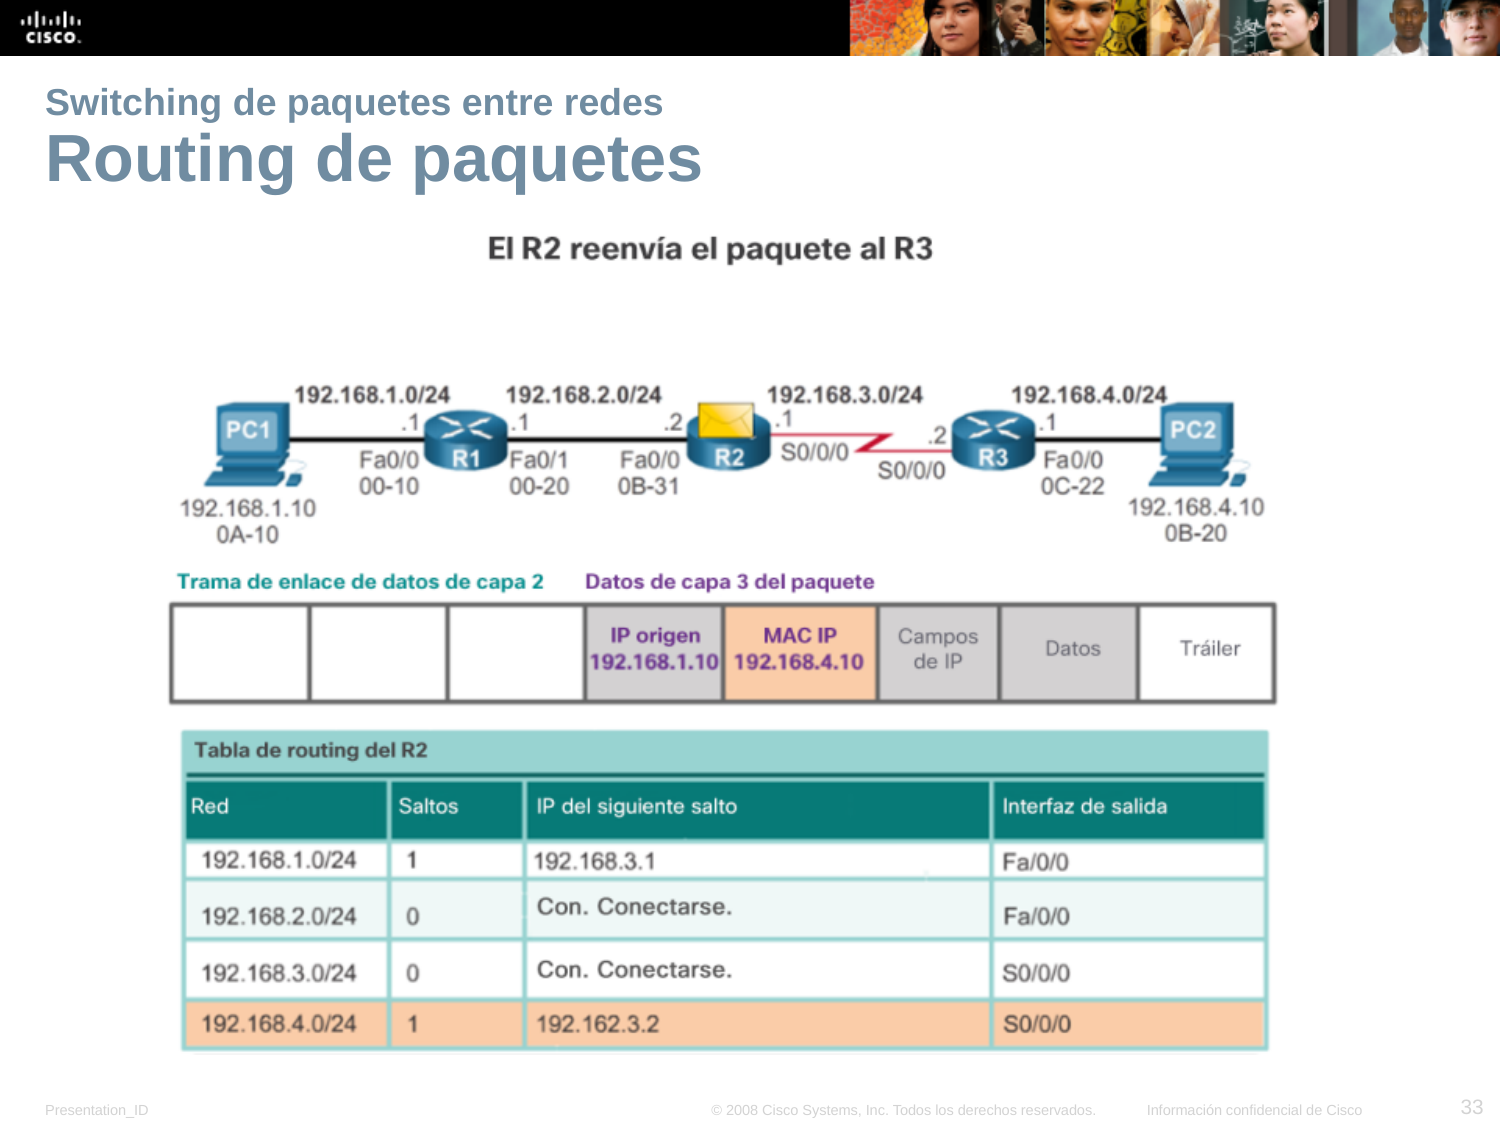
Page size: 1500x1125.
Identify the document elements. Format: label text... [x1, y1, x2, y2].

title Switching de paquetes entre redes Routing de paquetes [31, 64, 1471, 203]
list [114, 223, 1307, 1056]
picture [0, 0, 1500, 56]
